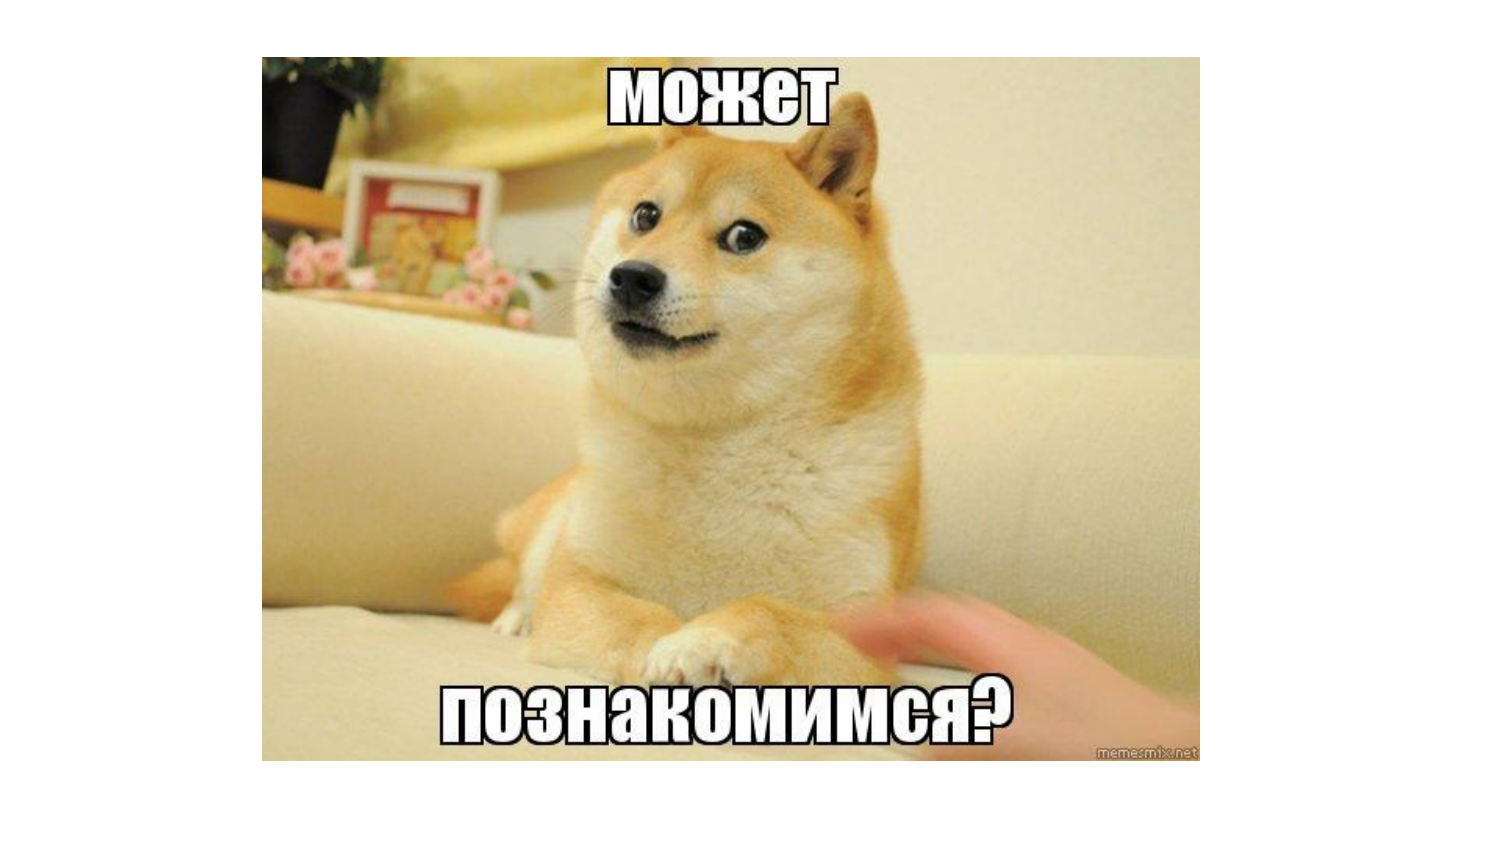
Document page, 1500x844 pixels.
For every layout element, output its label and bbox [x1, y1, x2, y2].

picture [261, 56, 1200, 761]
